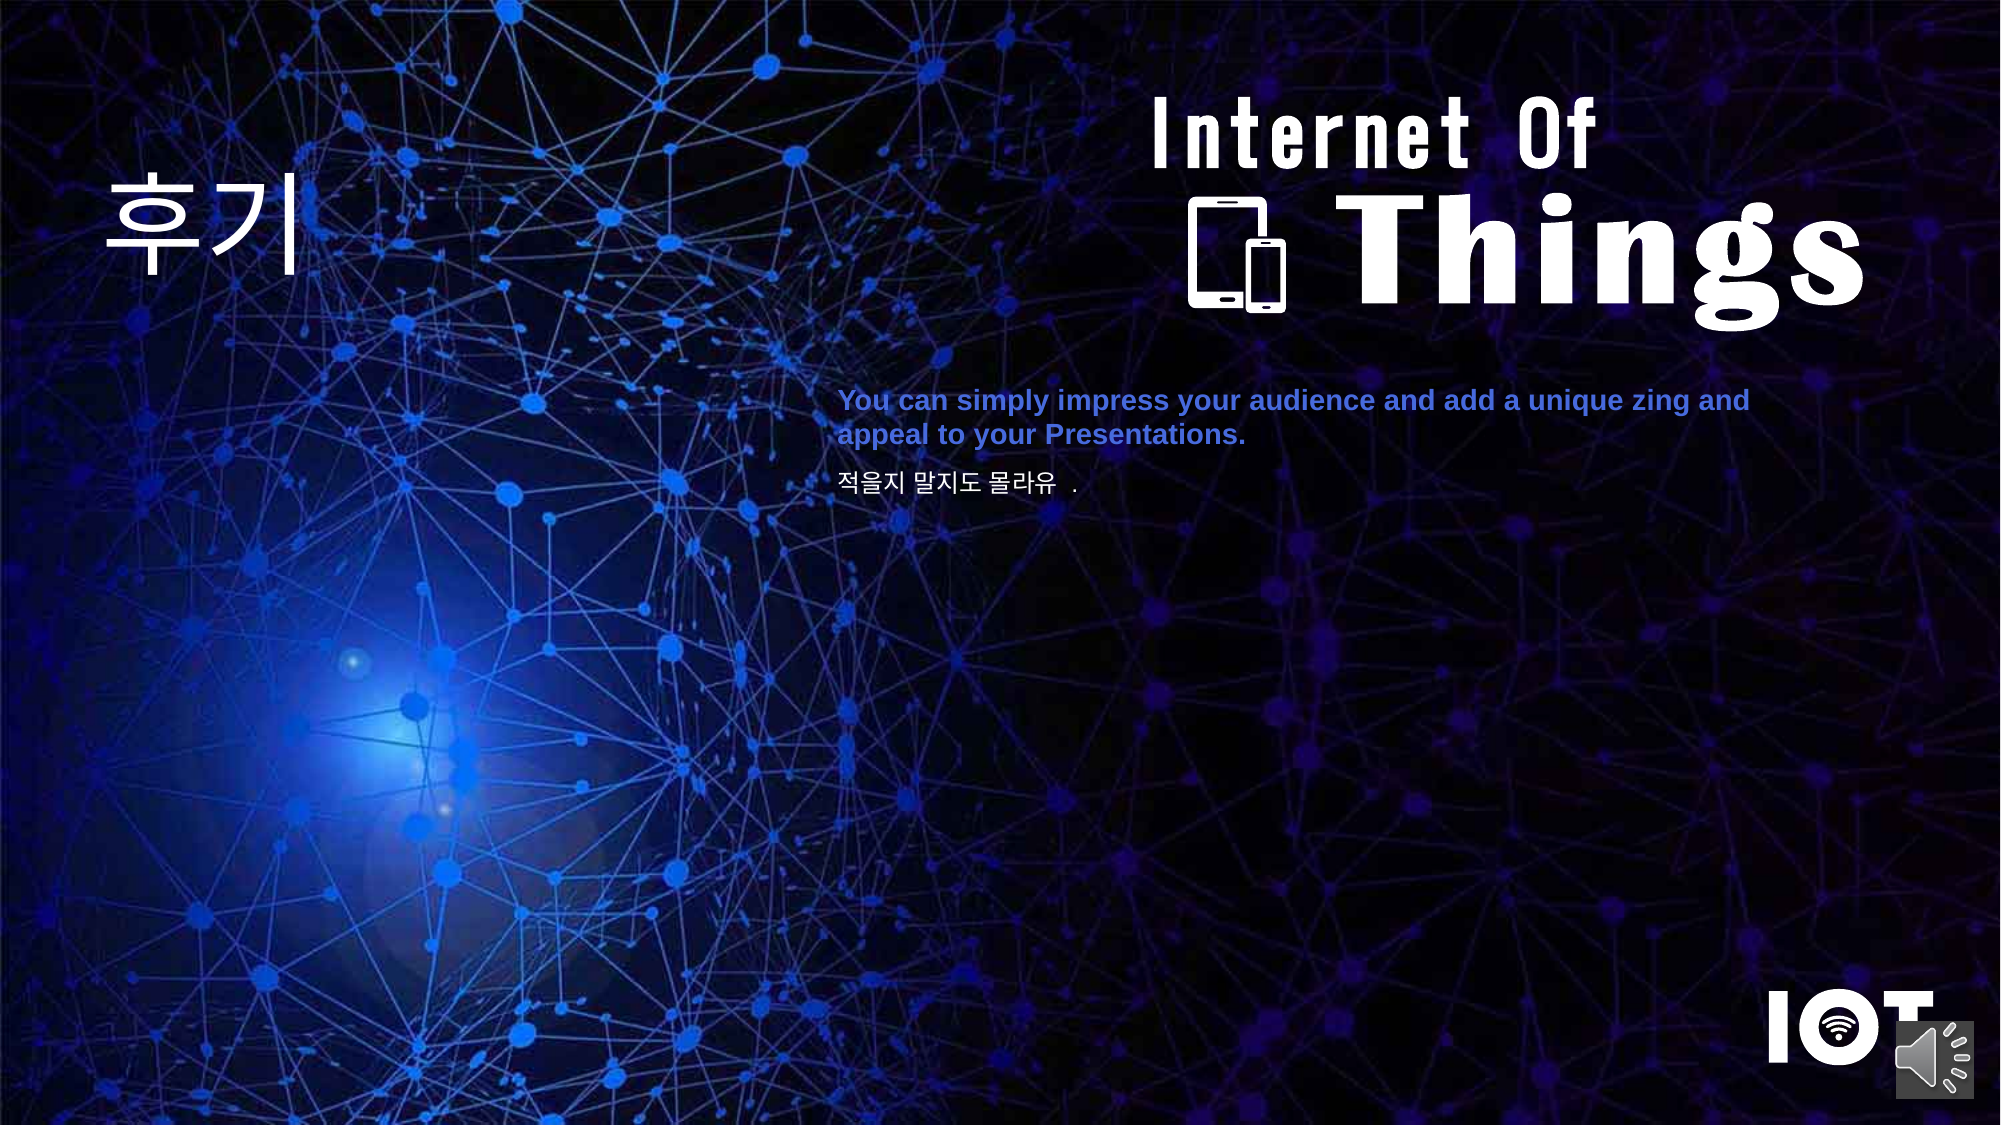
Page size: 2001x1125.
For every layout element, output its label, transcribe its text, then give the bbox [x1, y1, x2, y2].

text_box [1768, 988, 1934, 1066]
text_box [1154, 96, 1863, 332]
text_box 적을지 말지도 몰라유 . [822, 459, 1863, 505]
text_box 후기 [86, 146, 780, 296]
text_box You can simply impress your audience and add a unique zing and appeal to your Presentations. [822, 373, 1863, 459]
picture [0, 0, 2001, 1125]
